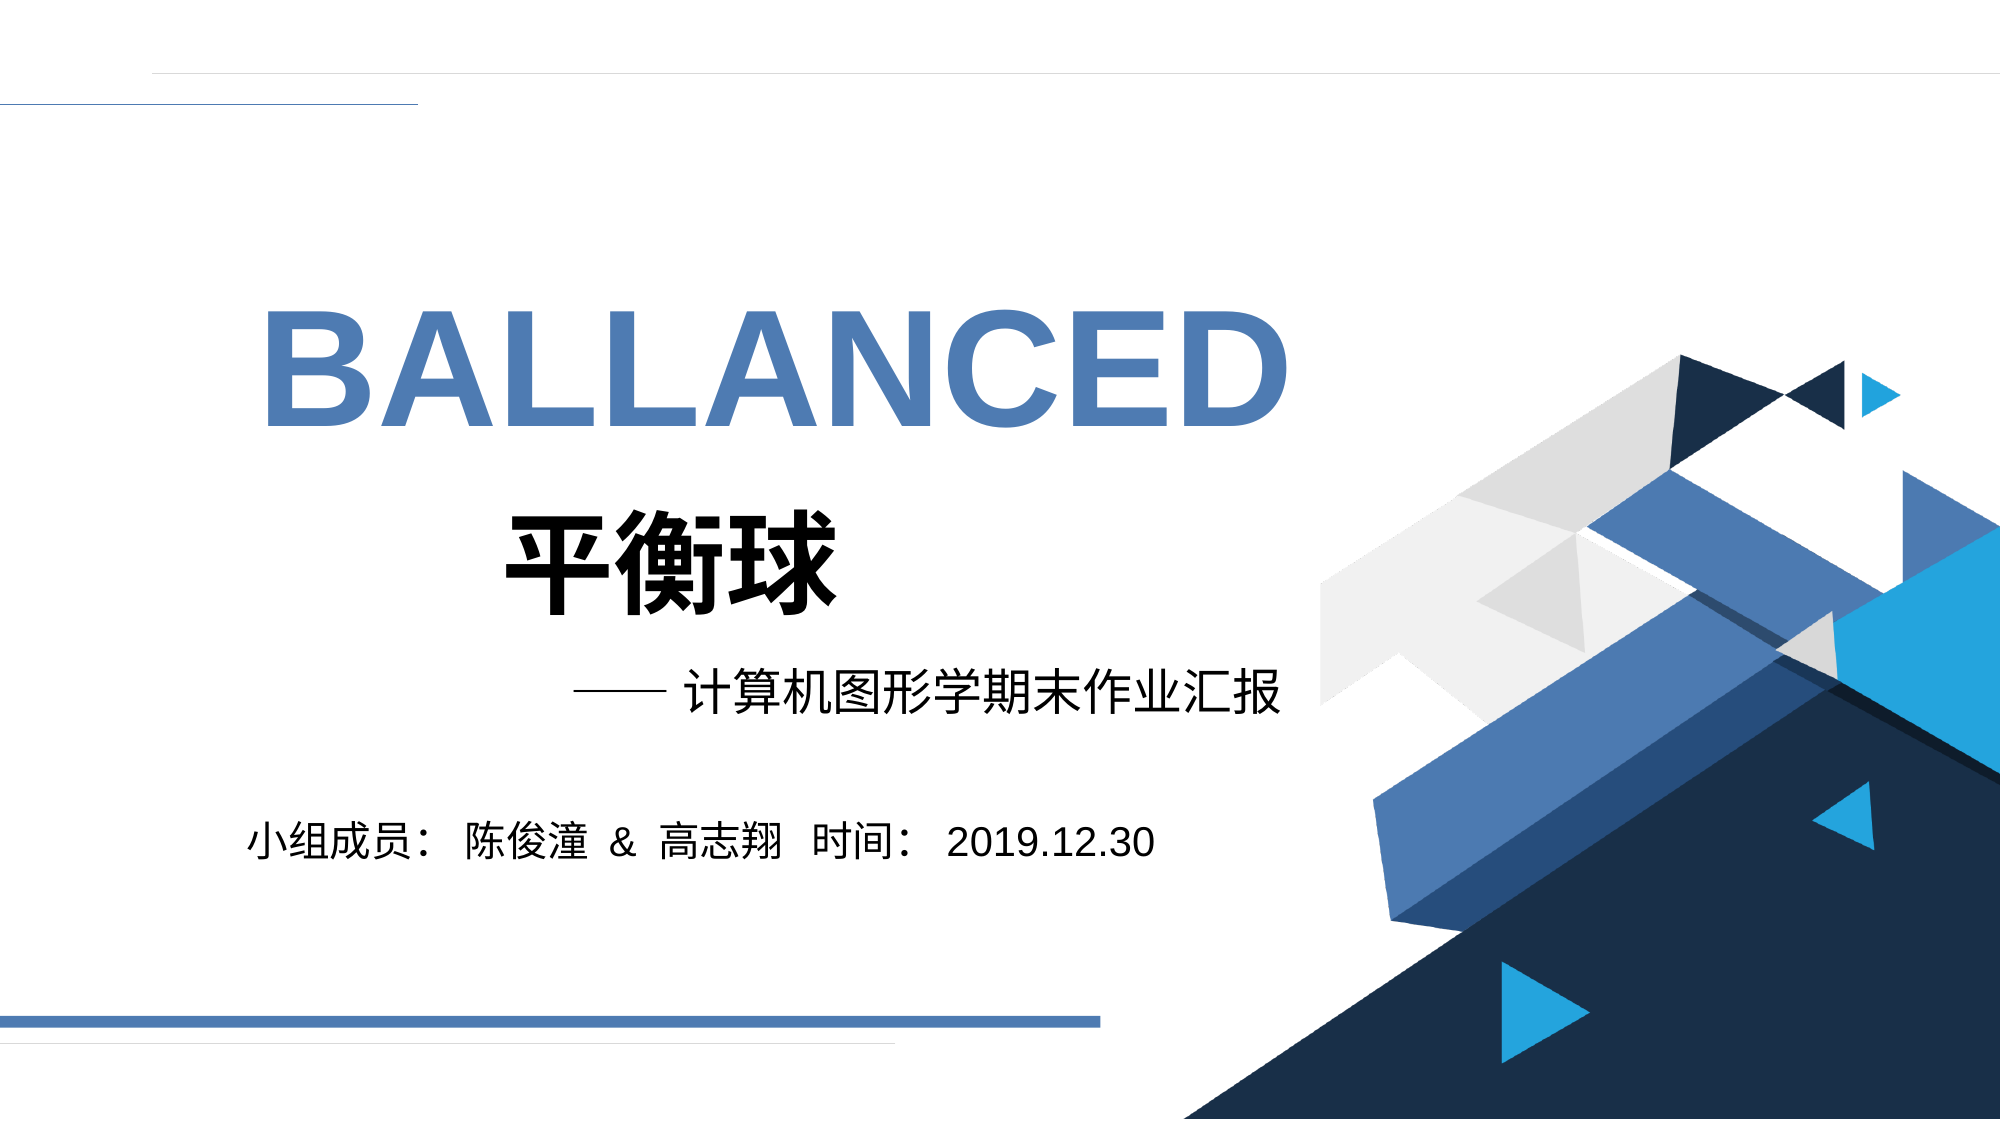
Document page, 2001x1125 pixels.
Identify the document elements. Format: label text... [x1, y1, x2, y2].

text_box ——计算机图形学期末作业汇报 [555, 653, 1183, 729]
picture [1183, 354, 2000, 1119]
text_box BALLANCED [242, 252, 1310, 468]
text_box 平衡球 [486, 485, 934, 636]
text_box 小组成员： 陈俊潼 & 高志翔 时间：2019.12.30 [209, 806, 1183, 872]
text_box [0, 1015, 1101, 1029]
